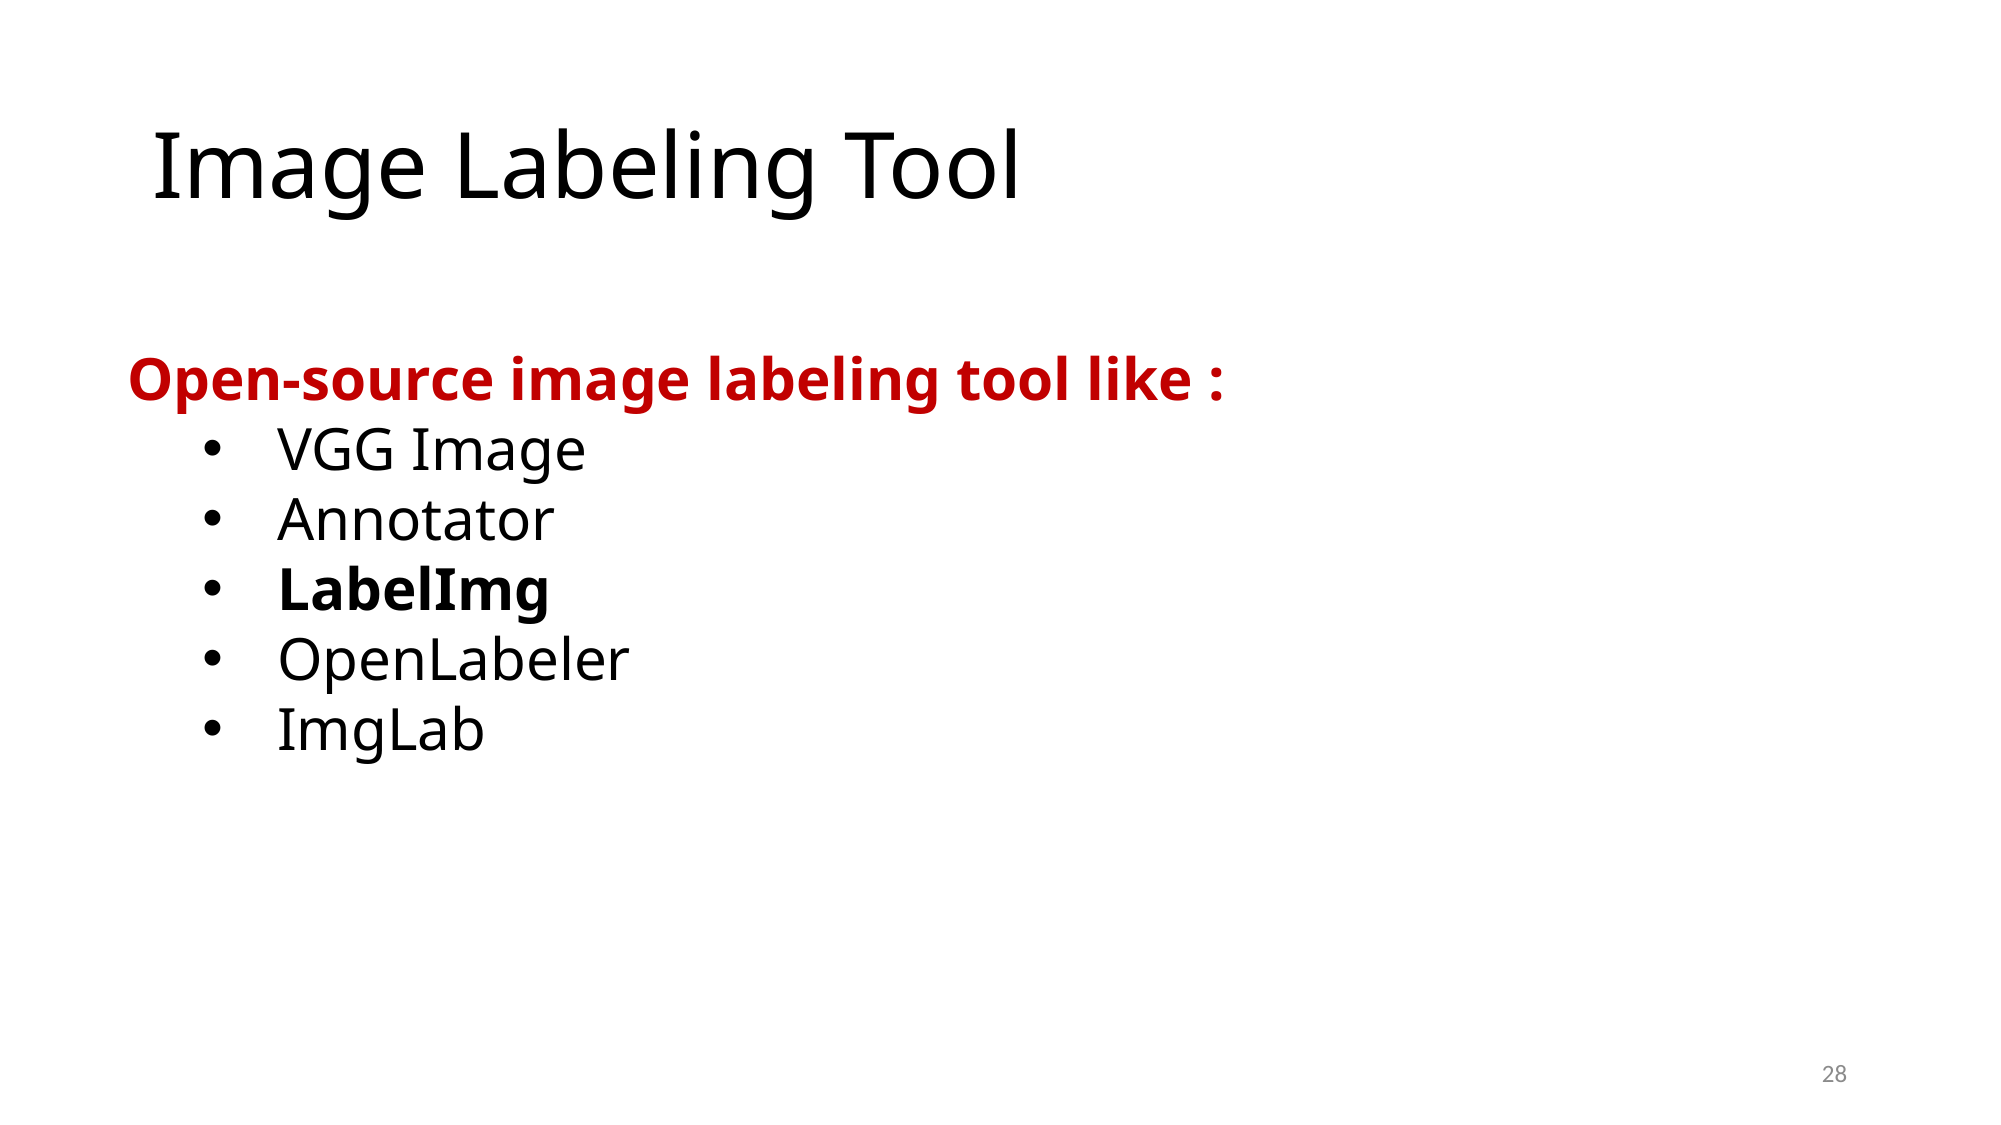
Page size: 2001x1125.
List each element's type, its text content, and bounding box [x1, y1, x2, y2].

slide_number 28 [1412, 1042, 1863, 1103]
title Image Labeling Tool [137, 59, 1863, 278]
text_box Open-source image labeling tool like : VGG Image Annotator LabelImg OpenLabeler ImgLab [112, 335, 1269, 770]
